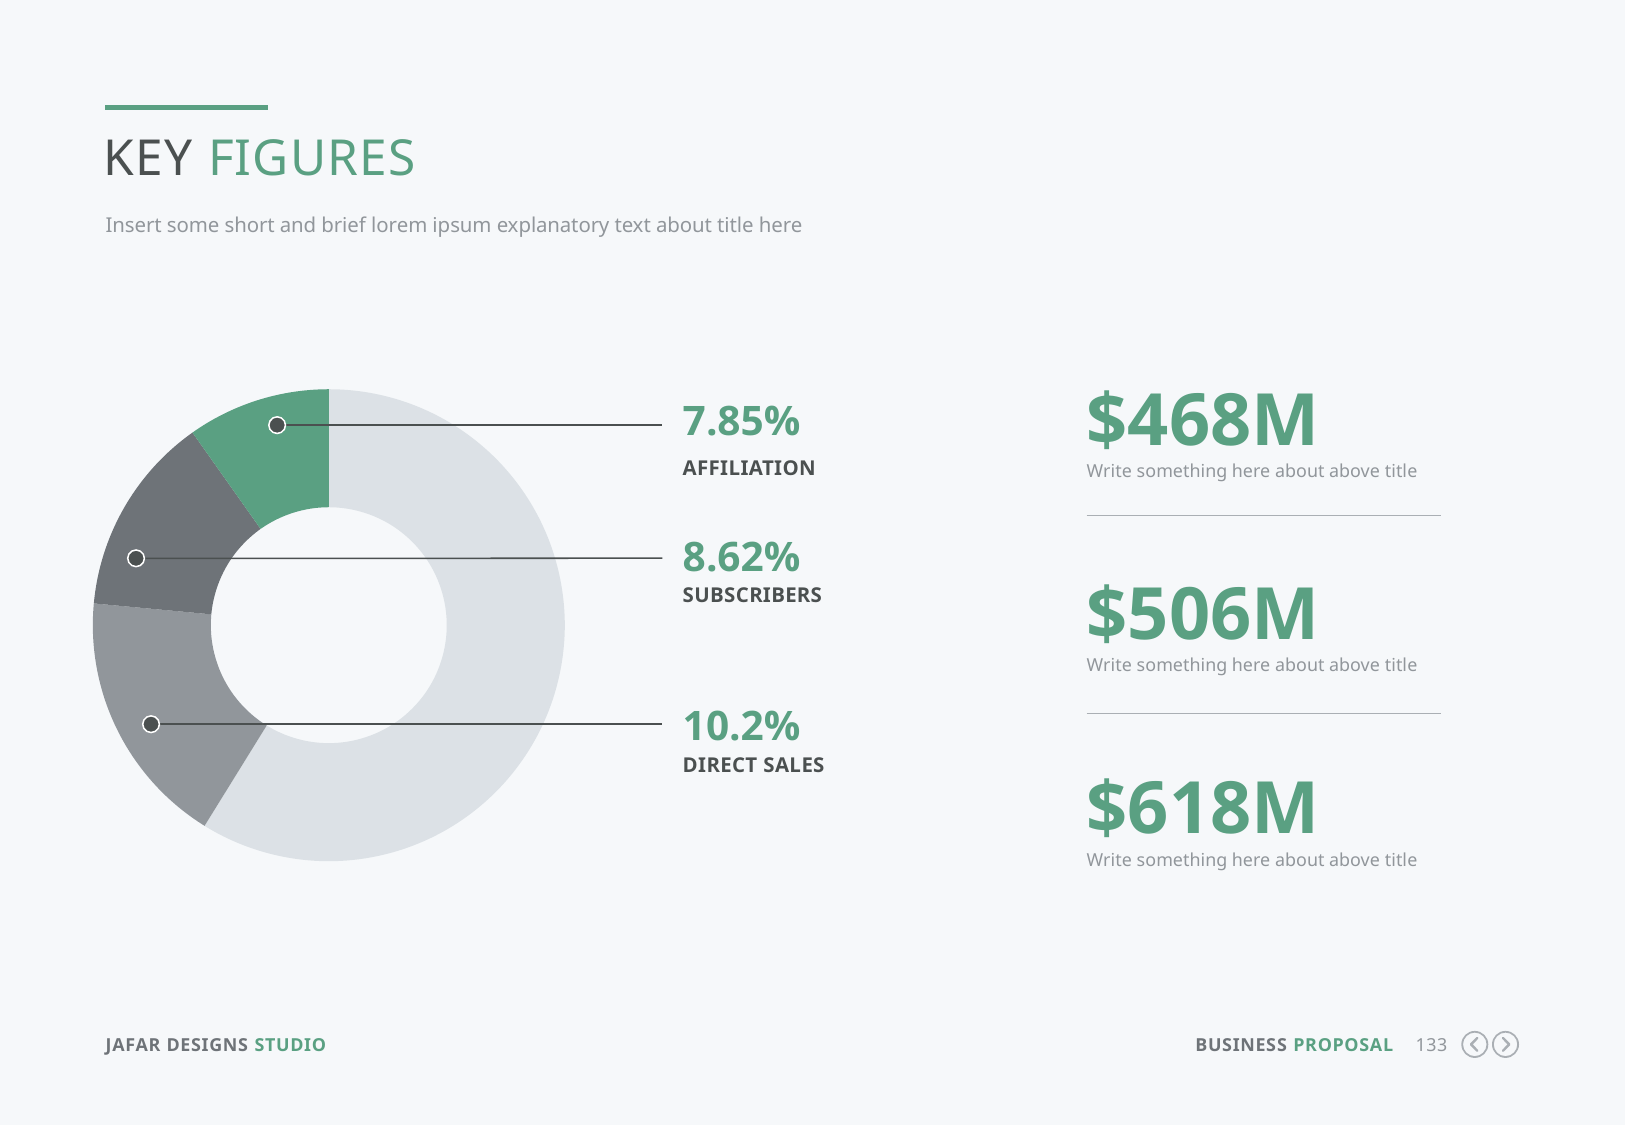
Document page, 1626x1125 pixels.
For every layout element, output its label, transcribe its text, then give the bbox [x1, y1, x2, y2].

text_box $468M [1086, 355, 1519, 450]
list Insert some short and brief lorem ipsum explanatory text about title here [105, 209, 1519, 241]
text_box $618M [1086, 744, 1519, 839]
text_box Write something here about above title [1086, 839, 1519, 870]
text_box Write something here about above title [1086, 645, 1519, 676]
list Key Figures [103, 125, 1518, 188]
text_box Affiliation [682, 455, 844, 480]
text_box Direct sales [682, 751, 844, 777]
text_box Write something here about above title [1086, 450, 1519, 482]
text_box 8.62% [682, 530, 844, 580]
text_box subscribers [682, 582, 844, 607]
text_box 7.85% [682, 395, 844, 445]
text_box 10.2% [682, 699, 844, 749]
text_box $506M [1086, 550, 1519, 645]
chart [82, 376, 575, 874]
